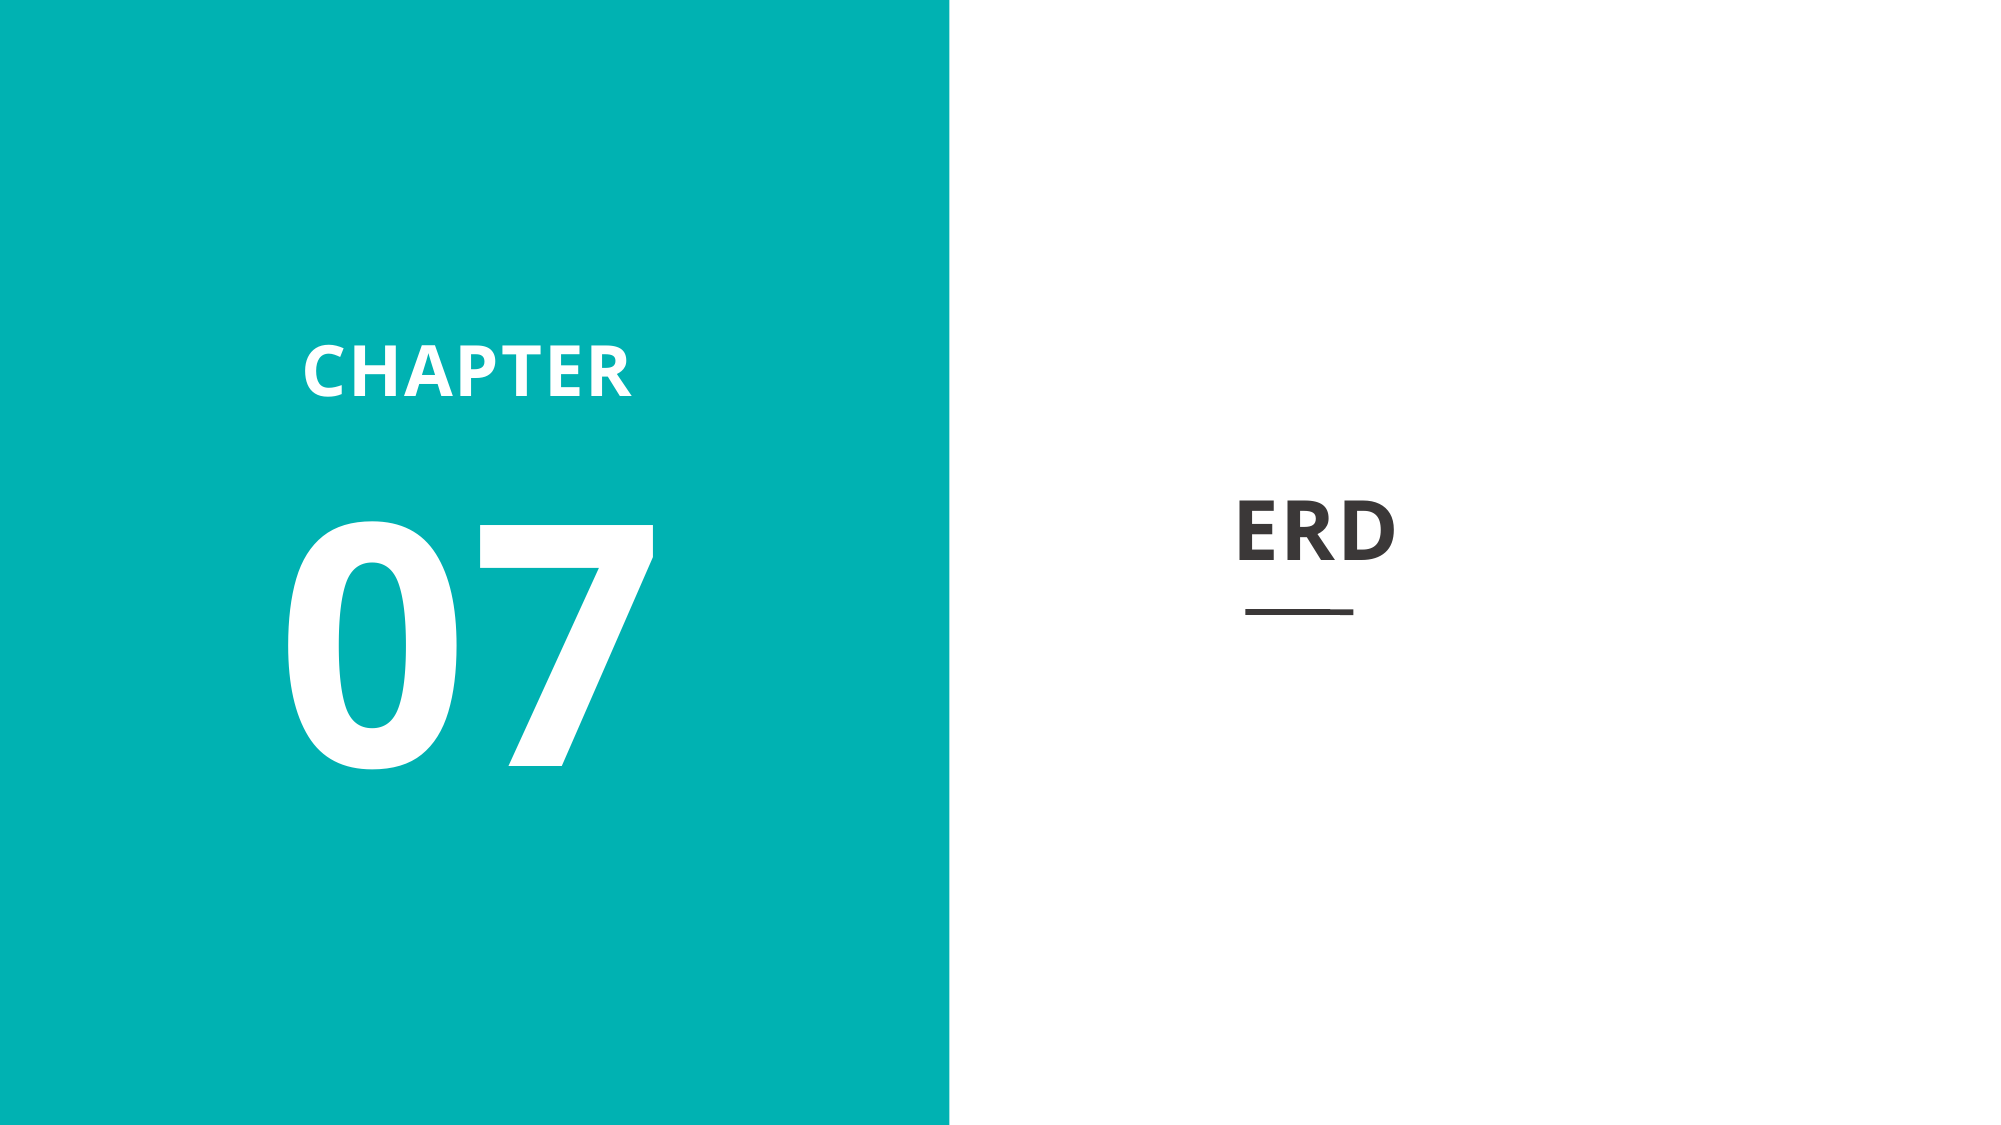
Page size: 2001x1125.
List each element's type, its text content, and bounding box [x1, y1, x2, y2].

text_box [0, 0, 951, 1125]
text_box 07 [105, 467, 835, 851]
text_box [1217, 481, 1815, 704]
text_box CHAPTER [260, 328, 674, 422]
